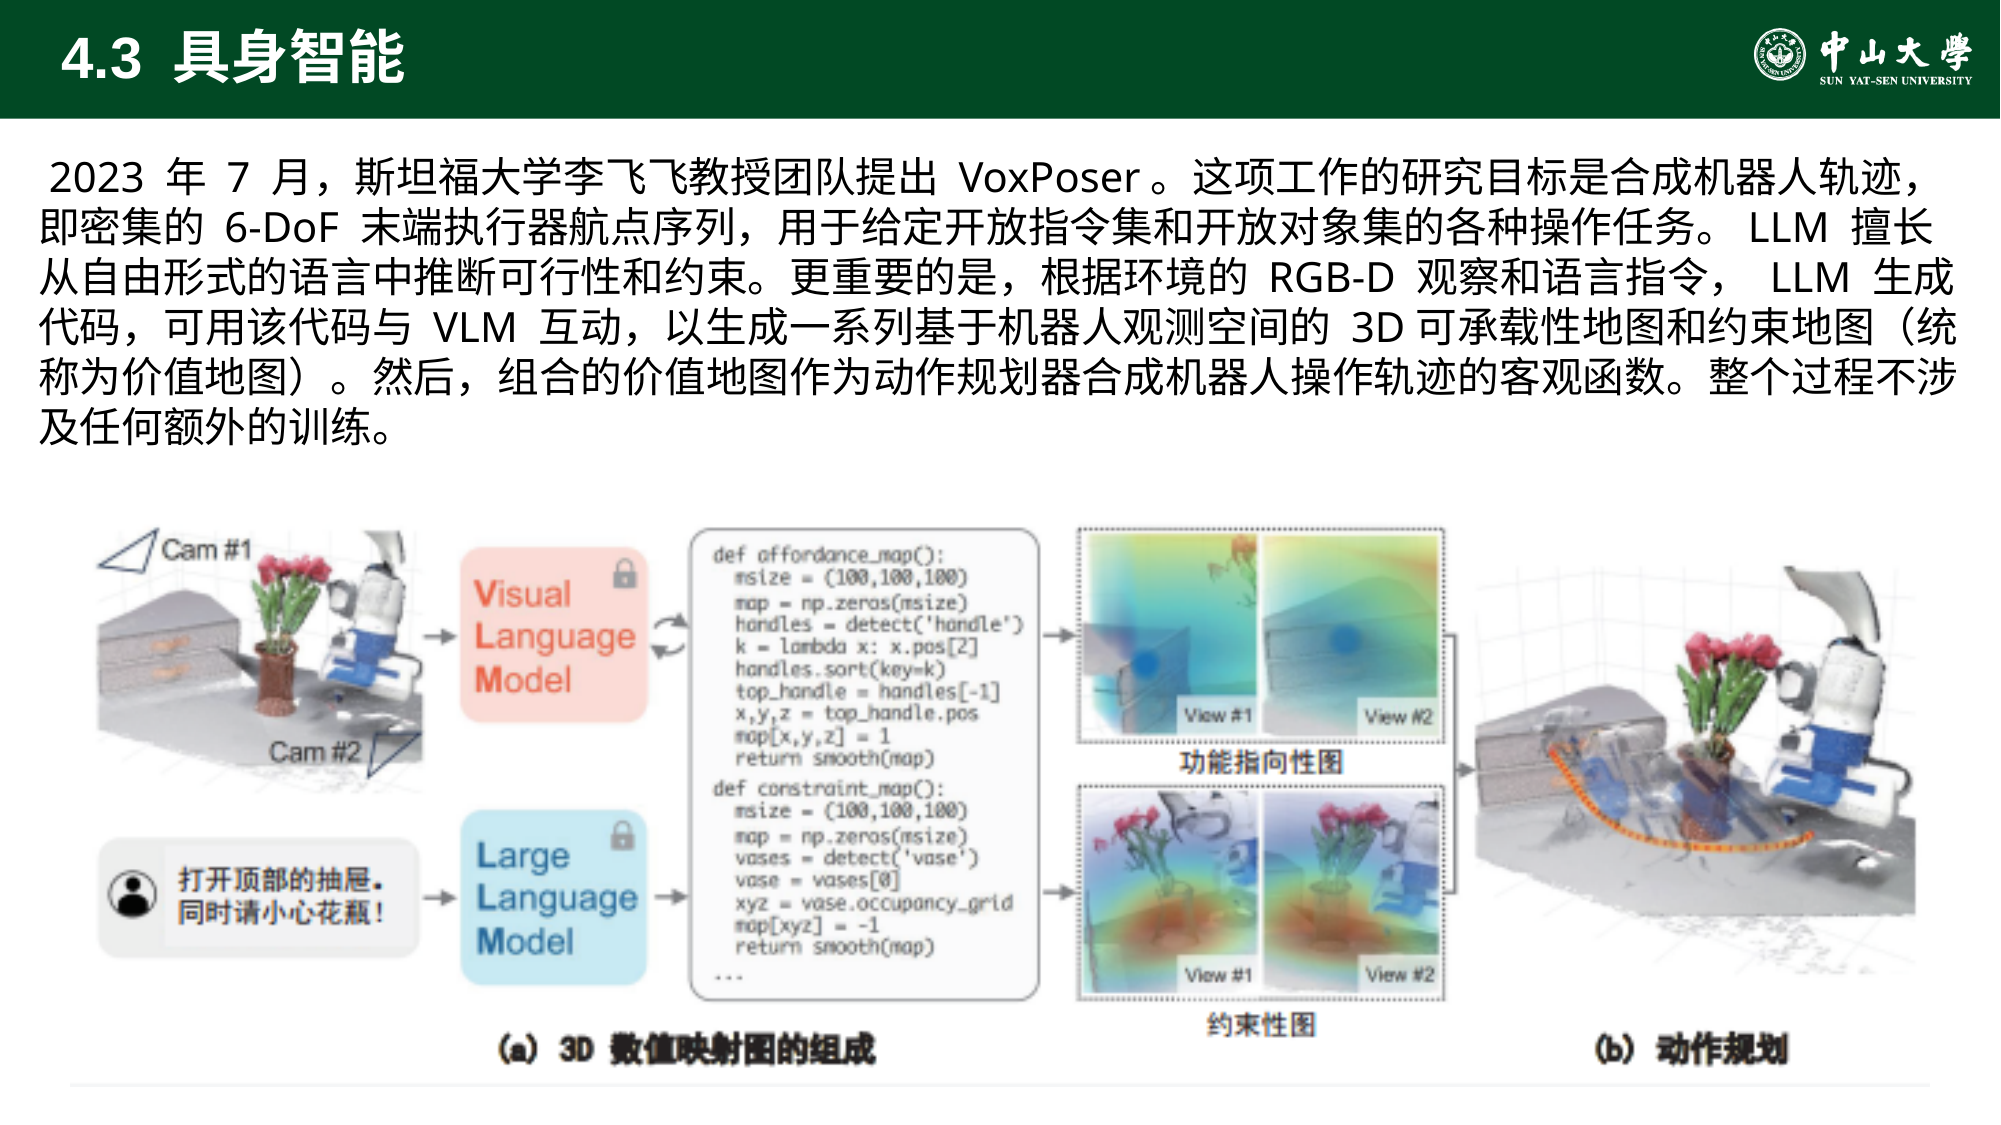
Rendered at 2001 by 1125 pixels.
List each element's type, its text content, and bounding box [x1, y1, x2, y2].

text_box 2023 年 7 月，斯坦福大学李飞飞教授团队提出 VoxPoser。这项工作的研究目标是合成机器人轨迹，即密集的 6-DoF 末端执行器航点序列，用于给定开放指令集和开放对象集的各种操作任务。LLM 擅长从自由形式的语言中推断可行性和约束。更重要的是，根据环境的 RGB-D 观察和语言指令， LLM 生成代码，可用该代码与 VLM 互动，以生成一系列基于机器人观测空间的 3D可承载性地图和约束地图（统称为价值地图）。然后，组合的价值地图作为动作规划器合成机器人操作轨迹的客观函数。整个过程不涉及任何额外的训练。 [23, 143, 1977, 459]
title 4.3 具身智能 [46, 0, 1723, 119]
picture [70, 515, 1930, 1087]
picture [1740, 11, 2000, 107]
